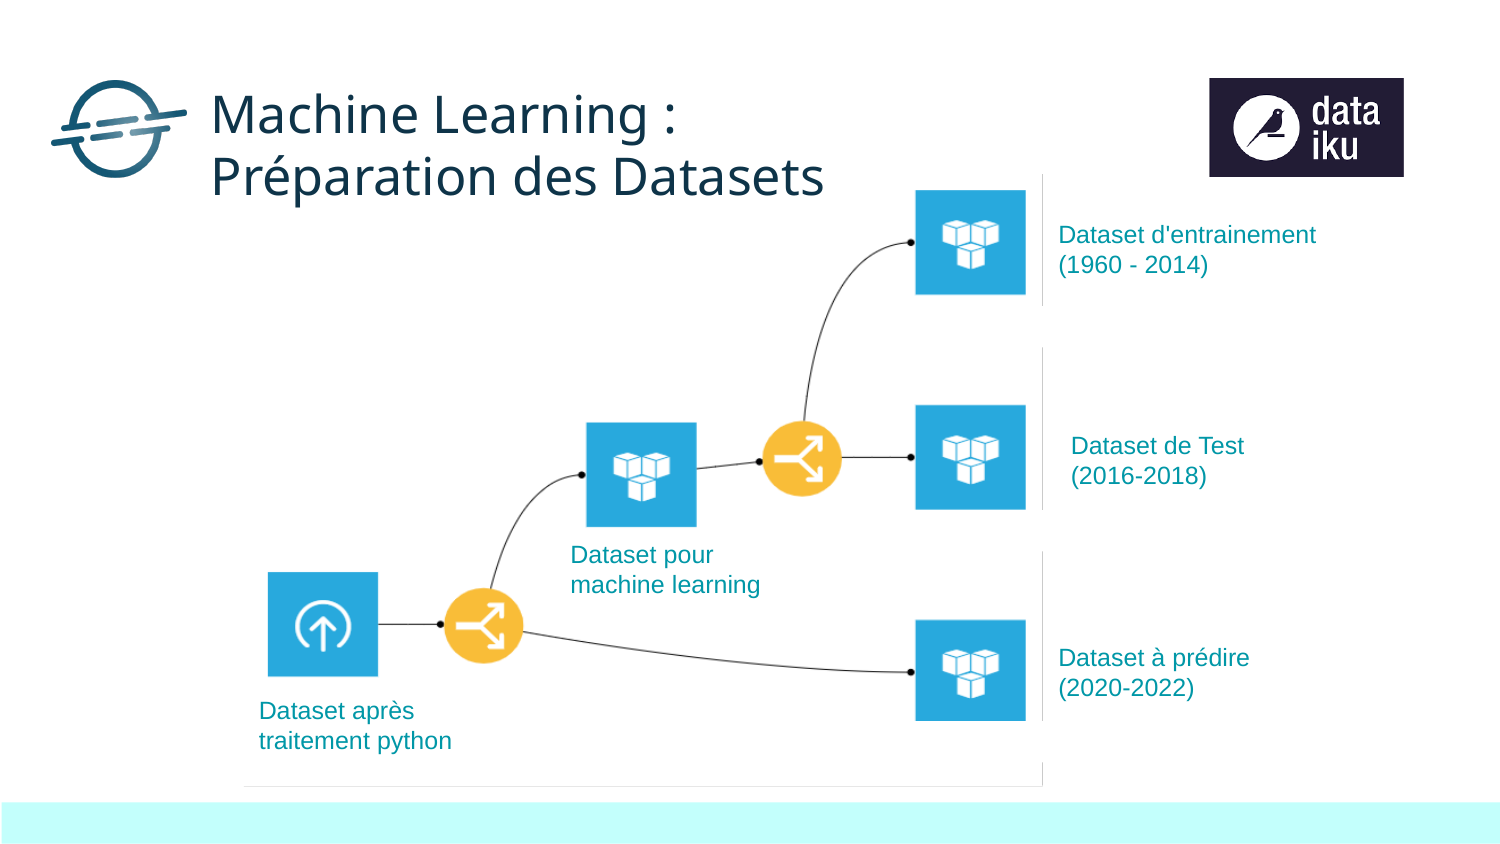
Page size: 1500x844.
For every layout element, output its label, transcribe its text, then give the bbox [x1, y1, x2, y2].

picture [243, 173, 1061, 820]
picture [50, 80, 187, 179]
picture [1209, 78, 1404, 177]
text_box Dataset de Test (2016-2018) [1065, 422, 1345, 498]
text_box [1, 802, 1500, 844]
text_box Dataset d'entrainement (1960 - 2014) [1065, 211, 1334, 287]
title Machine Learning : Préparation des Datasets [195, 66, 1332, 217]
text_box Dataset à prédire (2020-2022) [1065, 634, 1308, 710]
